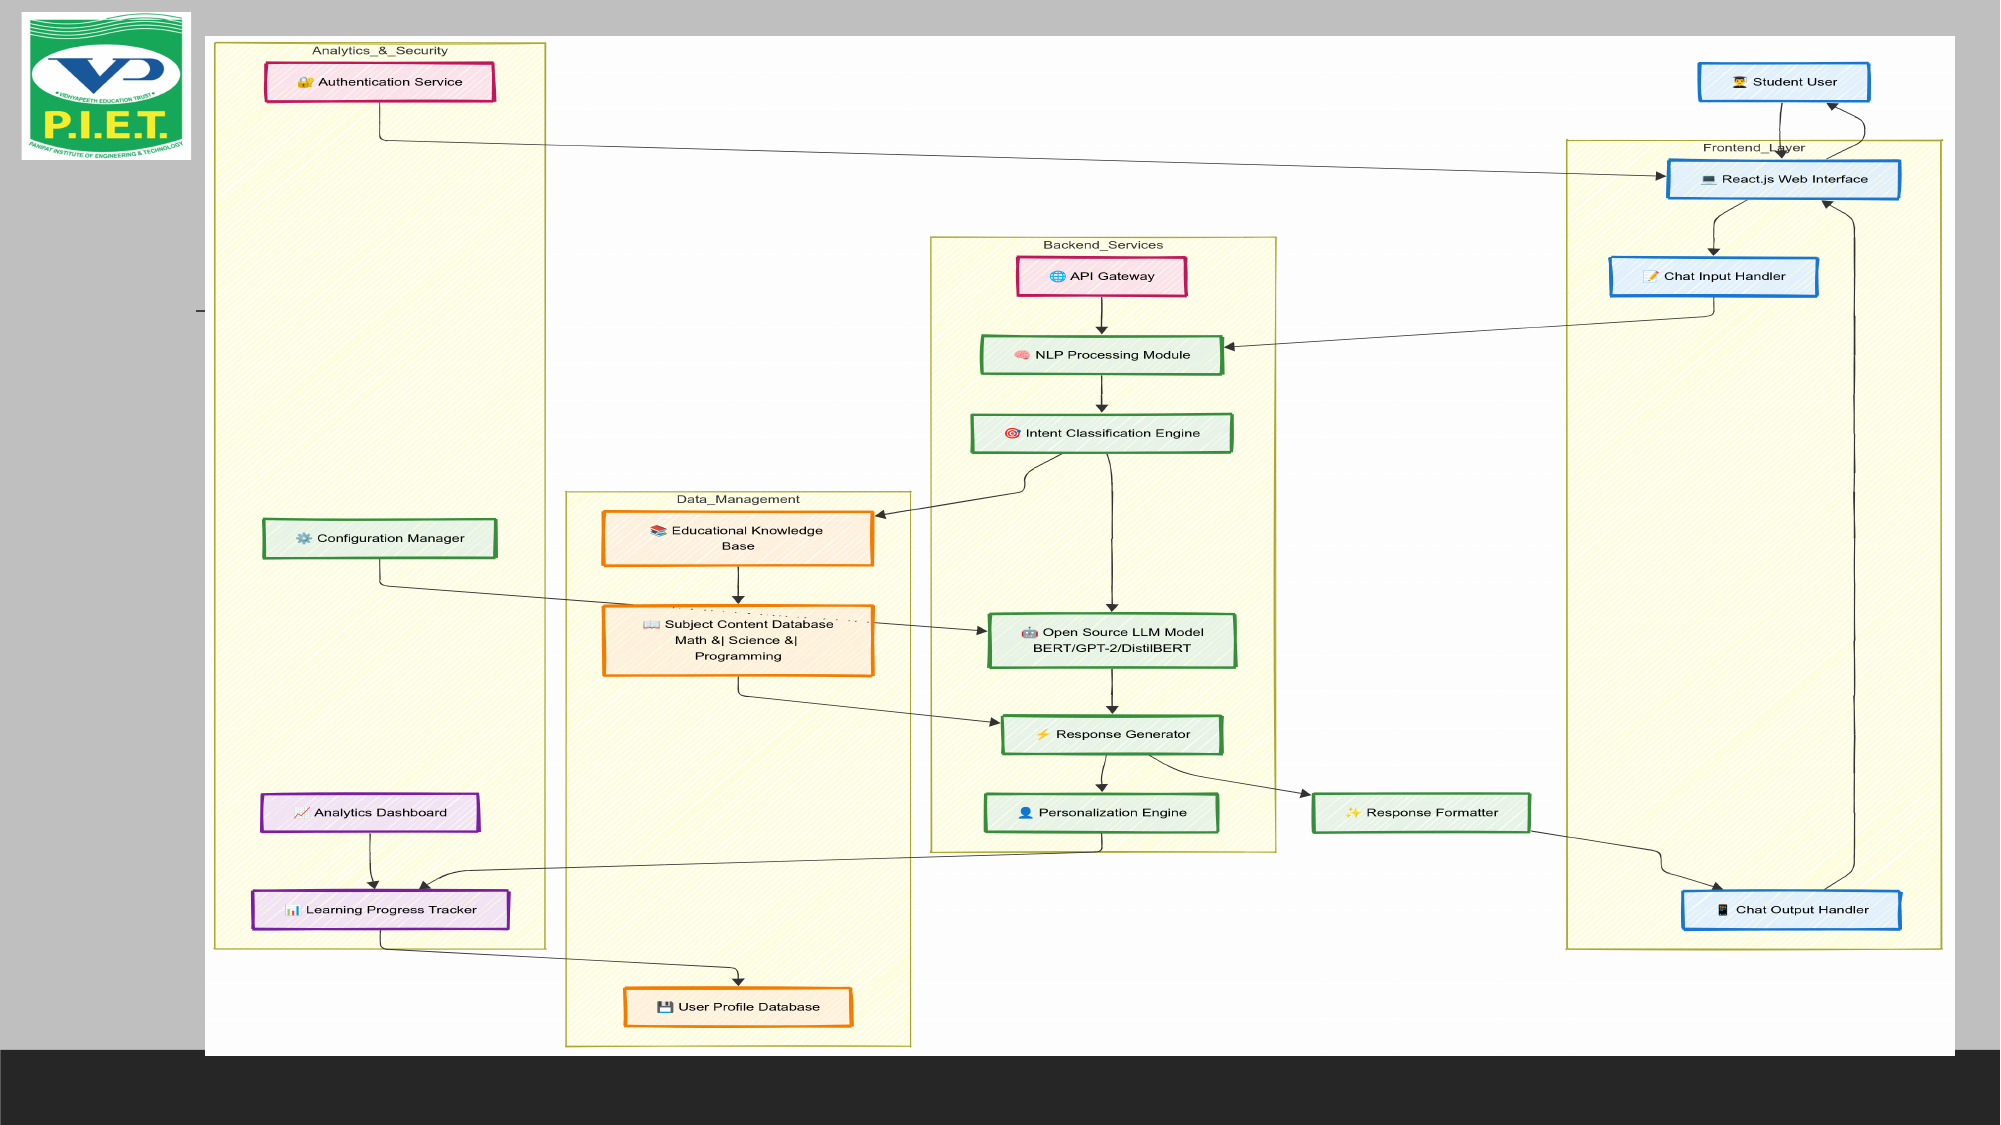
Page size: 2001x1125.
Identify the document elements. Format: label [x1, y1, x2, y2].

picture [21, 11, 192, 161]
picture [204, 35, 1956, 1056]
